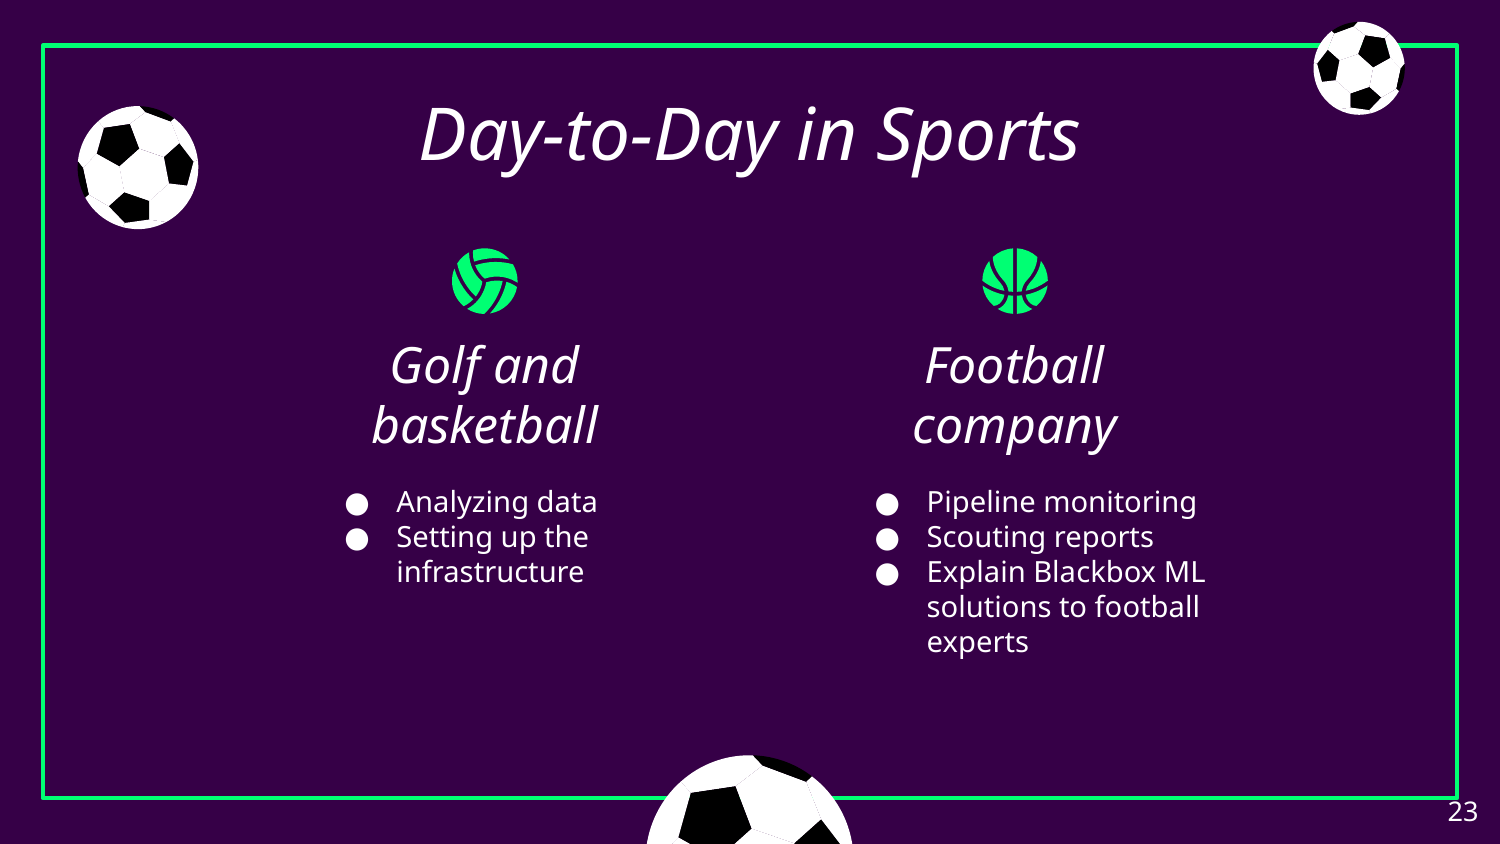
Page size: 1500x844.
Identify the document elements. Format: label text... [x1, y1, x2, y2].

subtitle Golf and basketball [306, 382, 664, 468]
title Day-to-Day in Sports [118, 72, 1382, 167]
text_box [981, 248, 1049, 315]
subtitle Analyzing data Setting up the infrastructure [306, 468, 664, 715]
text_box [451, 248, 518, 315]
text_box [1312, 21, 1406, 116]
subtitle Pipeline monitoring Scouting reports Explain Blackbox ML solutions to football experts [836, 468, 1274, 715]
slide_number ‹#› [1403, 779, 1494, 844]
subtitle Football company [836, 382, 1194, 468]
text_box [76, 105, 200, 230]
